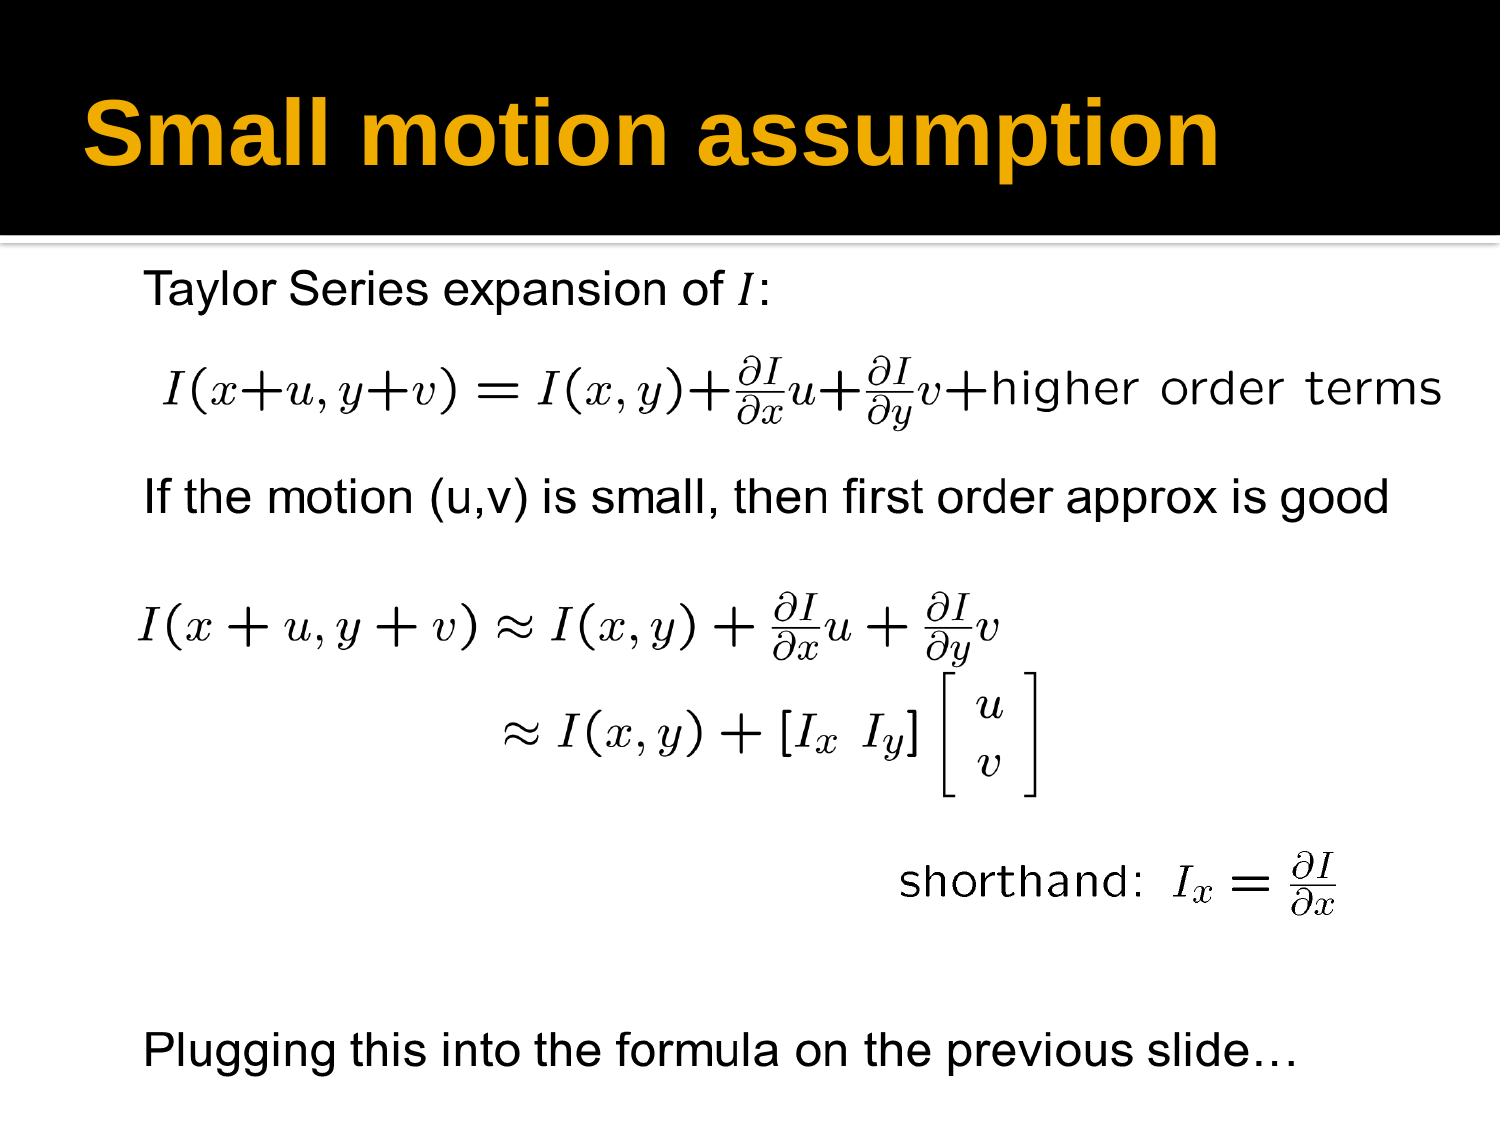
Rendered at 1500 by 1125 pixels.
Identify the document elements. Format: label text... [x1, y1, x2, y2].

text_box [112, 243, 1451, 1107]
picture [899, 850, 1337, 917]
title Small motion assumption [74, 24, 1426, 232]
picture [162, 354, 1441, 433]
picture [137, 591, 1038, 799]
